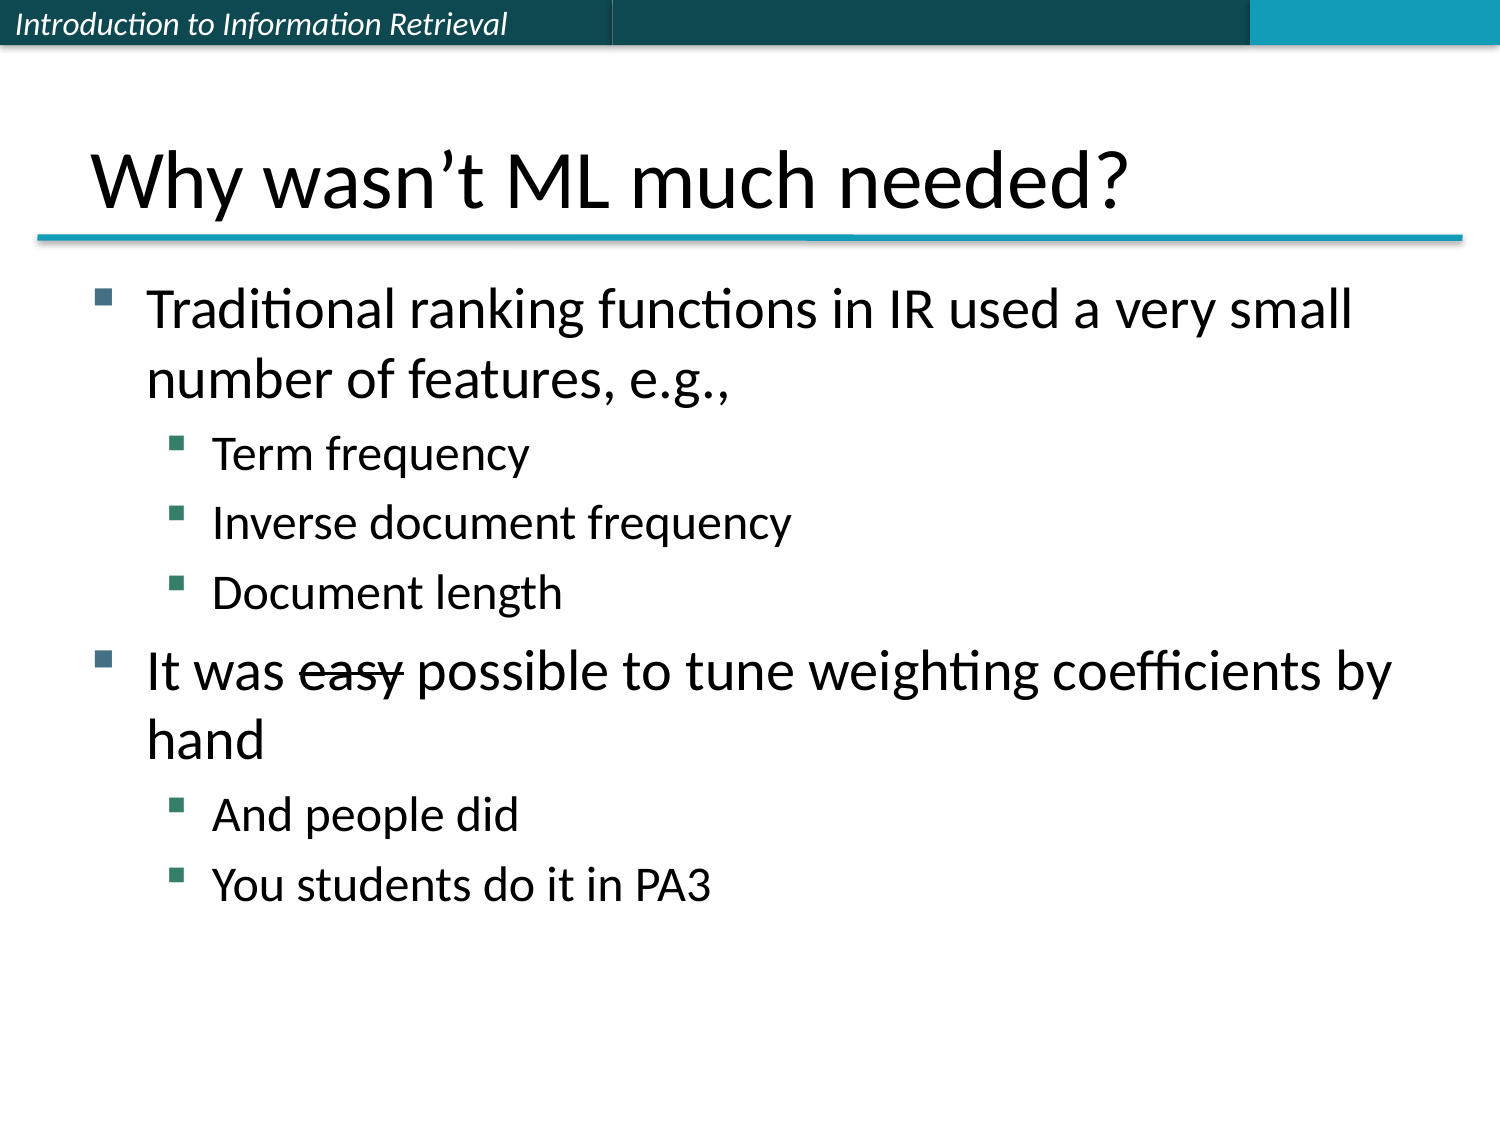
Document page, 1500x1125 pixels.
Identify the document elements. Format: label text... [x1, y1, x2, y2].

list Traditional ranking functions in IR used a very small number of features, e.g., Term frequency Inverse document frequency Document length It was easy possible to tune weighting coefficients by hand And people did You students do it in PA3 [75, 262, 1425, 1075]
title Why wasn’t ML much needed? [75, 45, 1425, 233]
